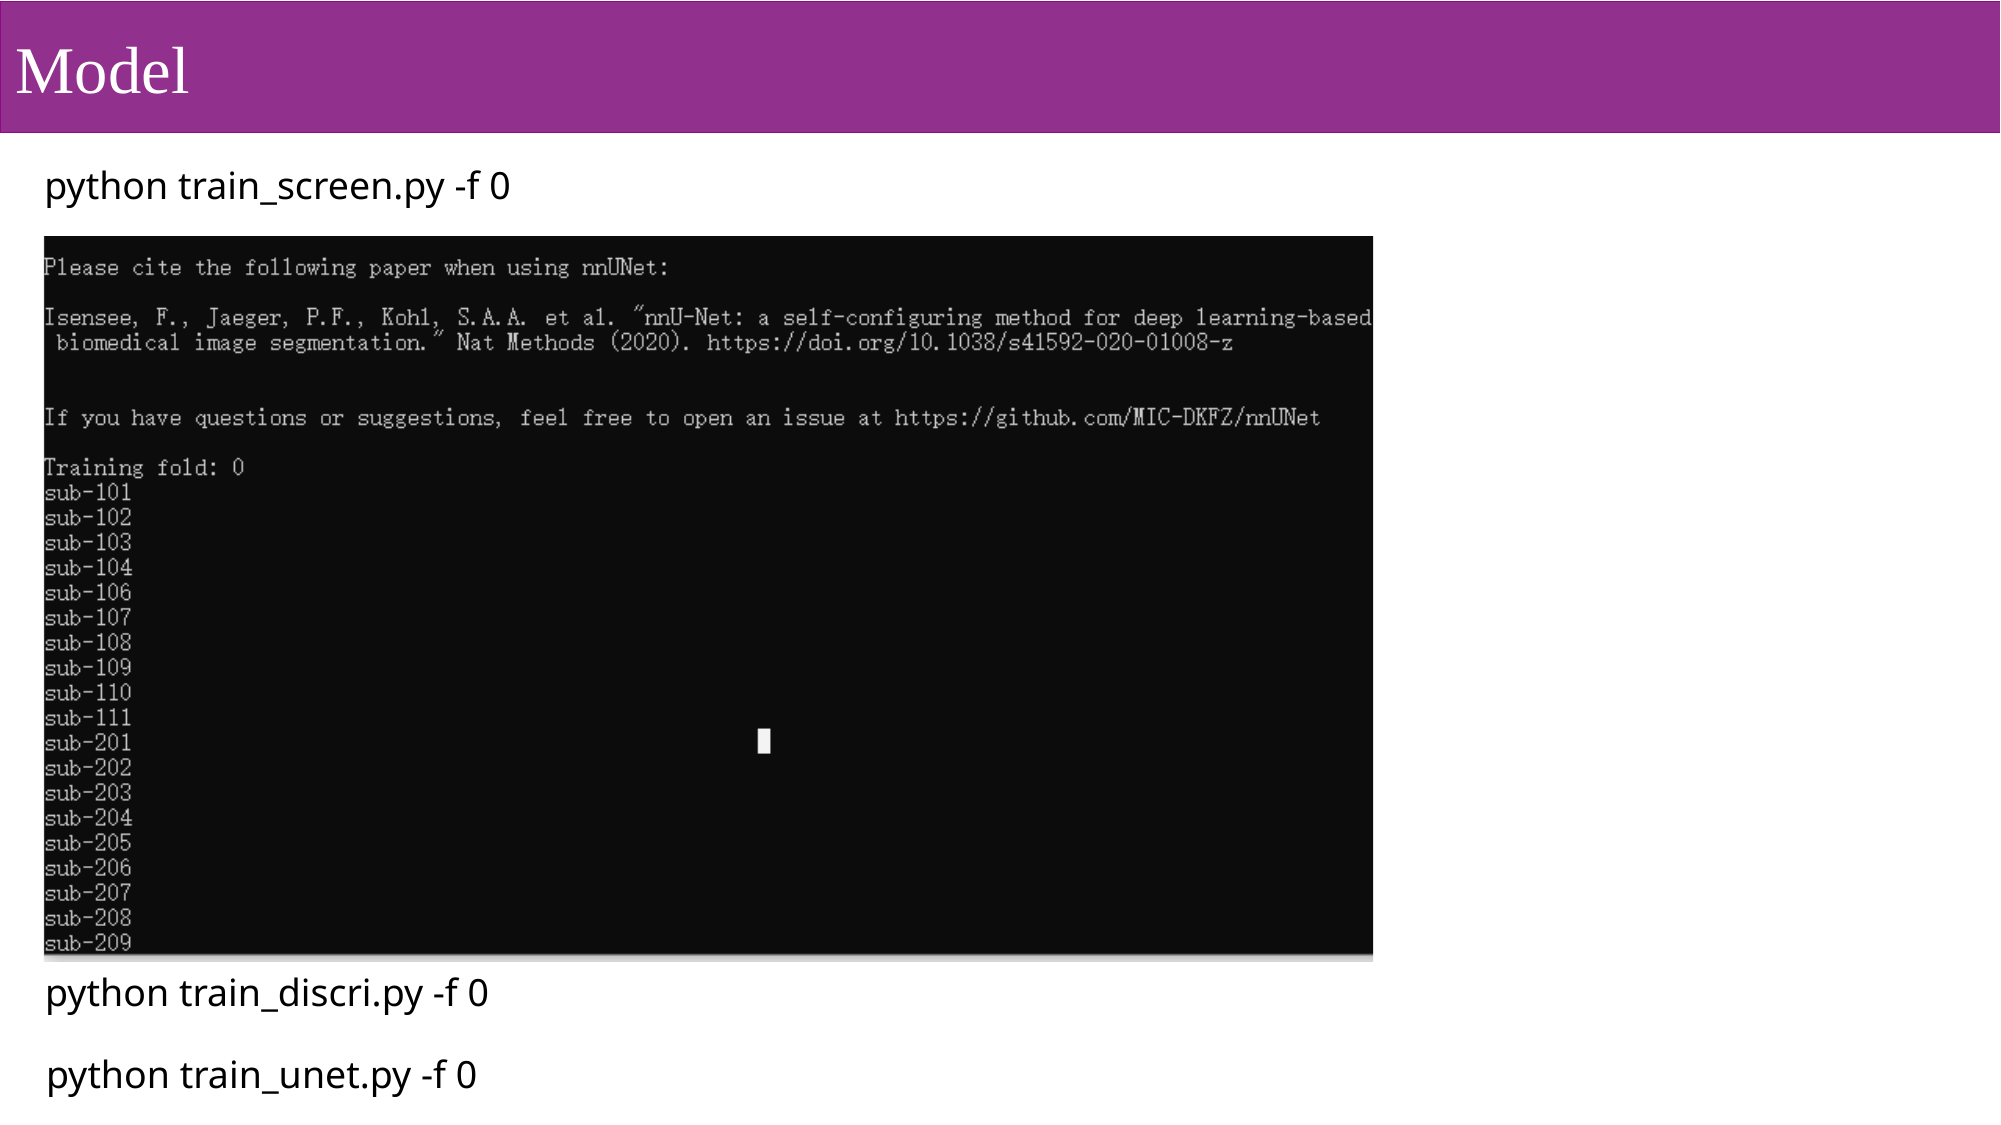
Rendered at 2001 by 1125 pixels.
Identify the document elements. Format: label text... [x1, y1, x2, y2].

picture [43, 236, 1374, 962]
text_box python train_discri.py -f 0 [30, 961, 505, 1022]
text_box python train_unet.py -f 0 [31, 1043, 493, 1104]
text_box python train_screen.py -f 0 [29, 154, 527, 214]
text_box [0, 1, 2000, 133]
